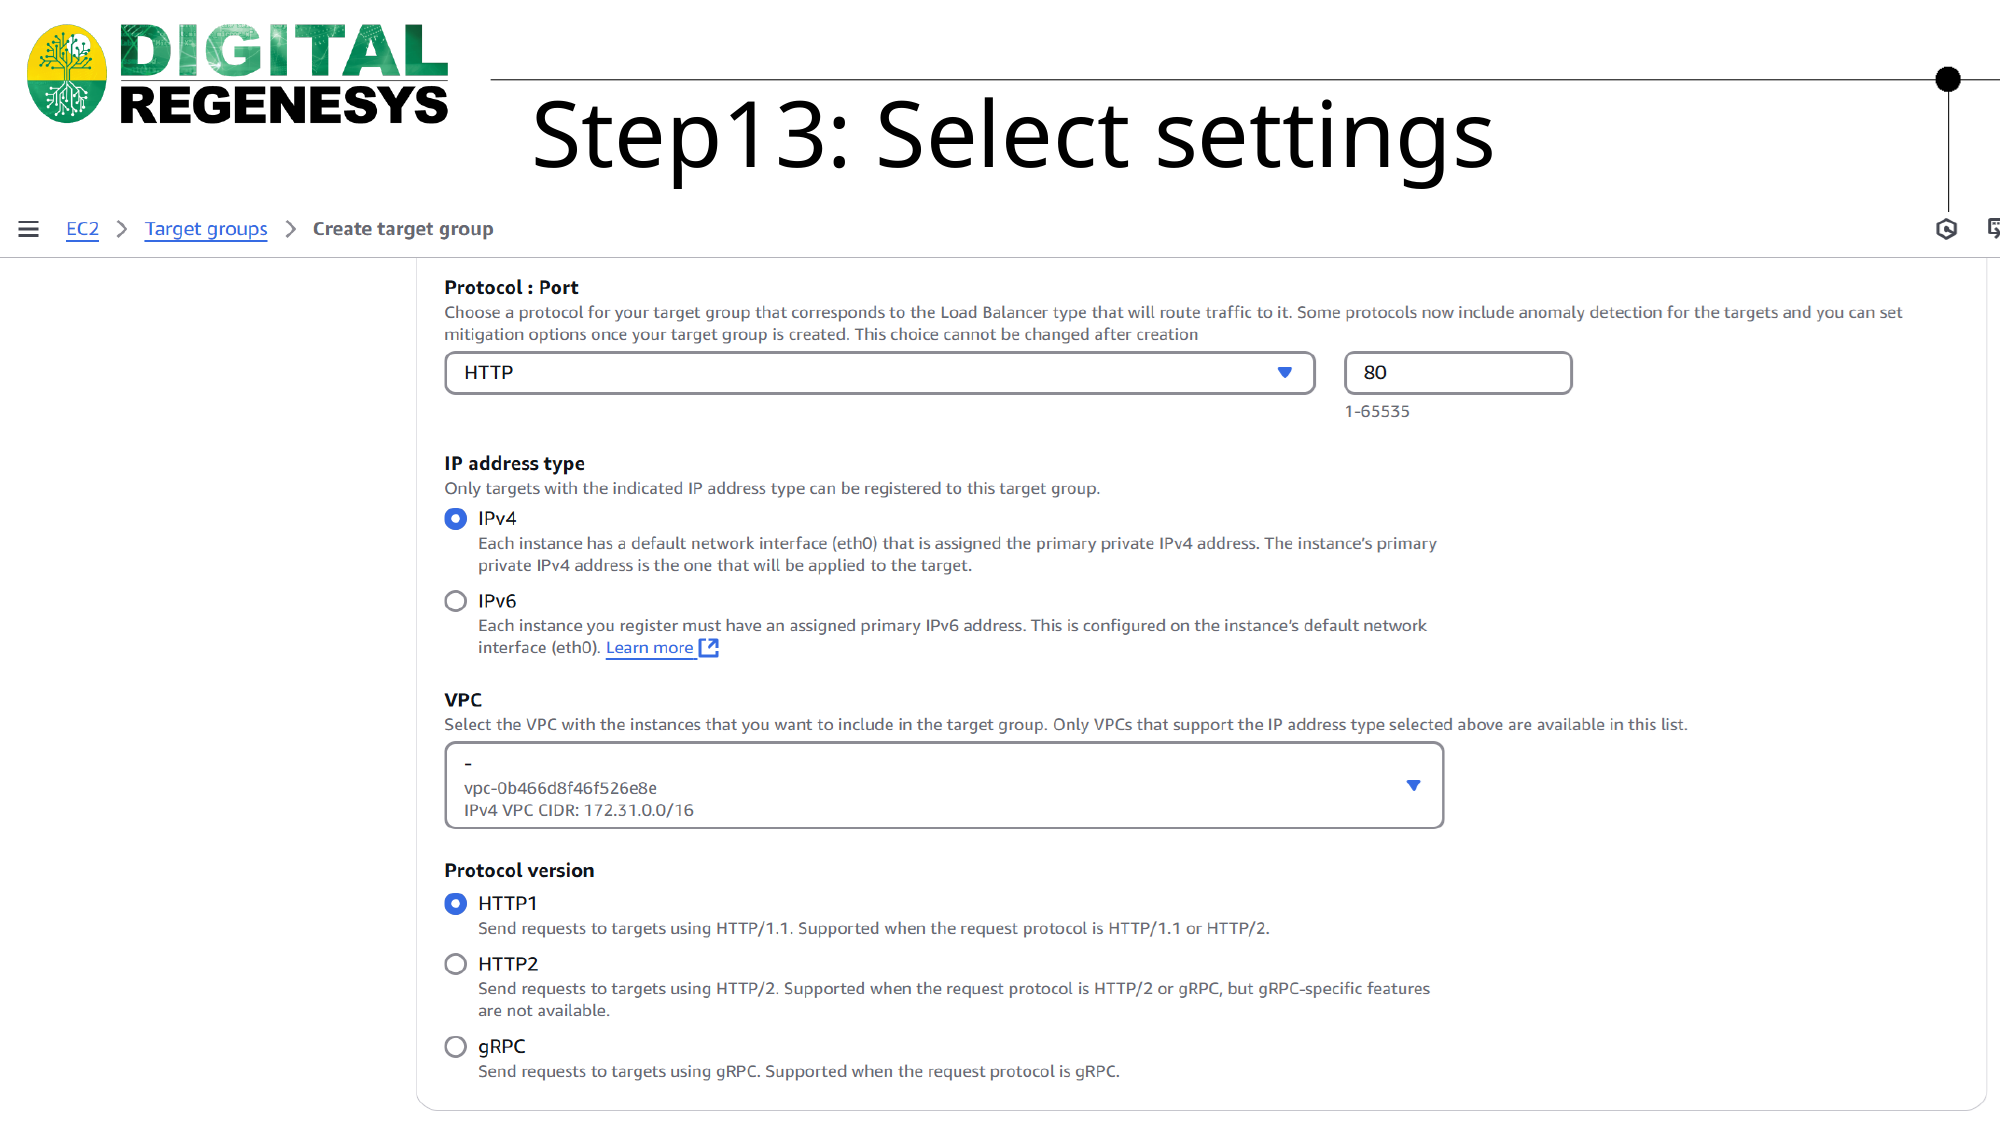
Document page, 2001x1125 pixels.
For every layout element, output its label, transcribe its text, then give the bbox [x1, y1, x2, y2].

picture [0, 212, 2000, 1125]
title Step13: Select settings [152, 49, 1878, 212]
picture [17, 18, 457, 128]
